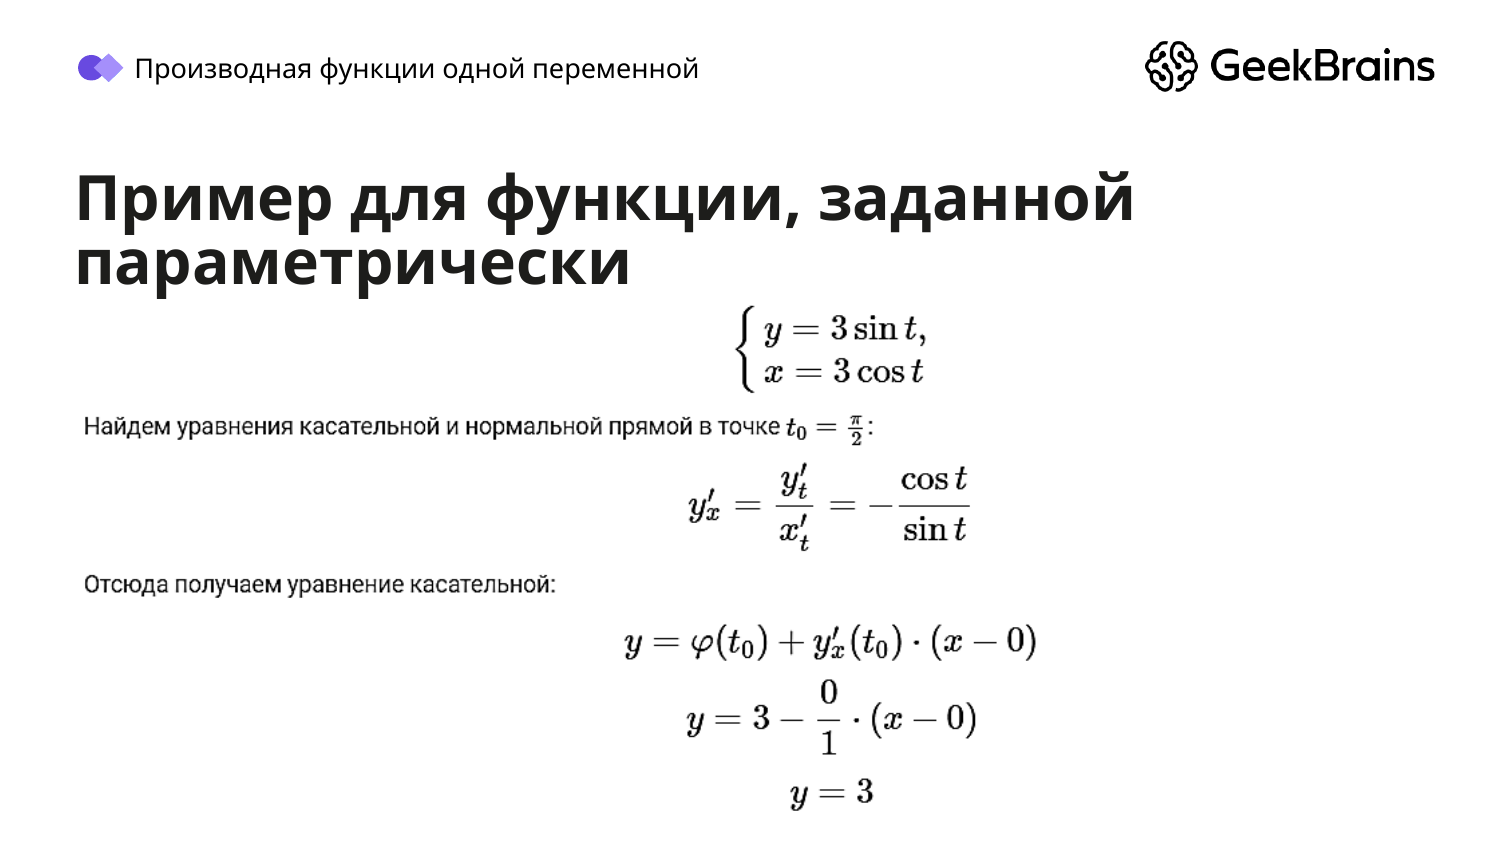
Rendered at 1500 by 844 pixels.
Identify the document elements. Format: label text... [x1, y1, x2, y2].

picture [67, 302, 1057, 831]
text_box Пример для функции, заданной параметрически [74, 168, 1215, 294]
picture [1145, 39, 1435, 93]
text_box [78, 54, 102, 81]
text_box [93, 53, 124, 82]
title Производная функции одной переменной [134, 39, 901, 83]
